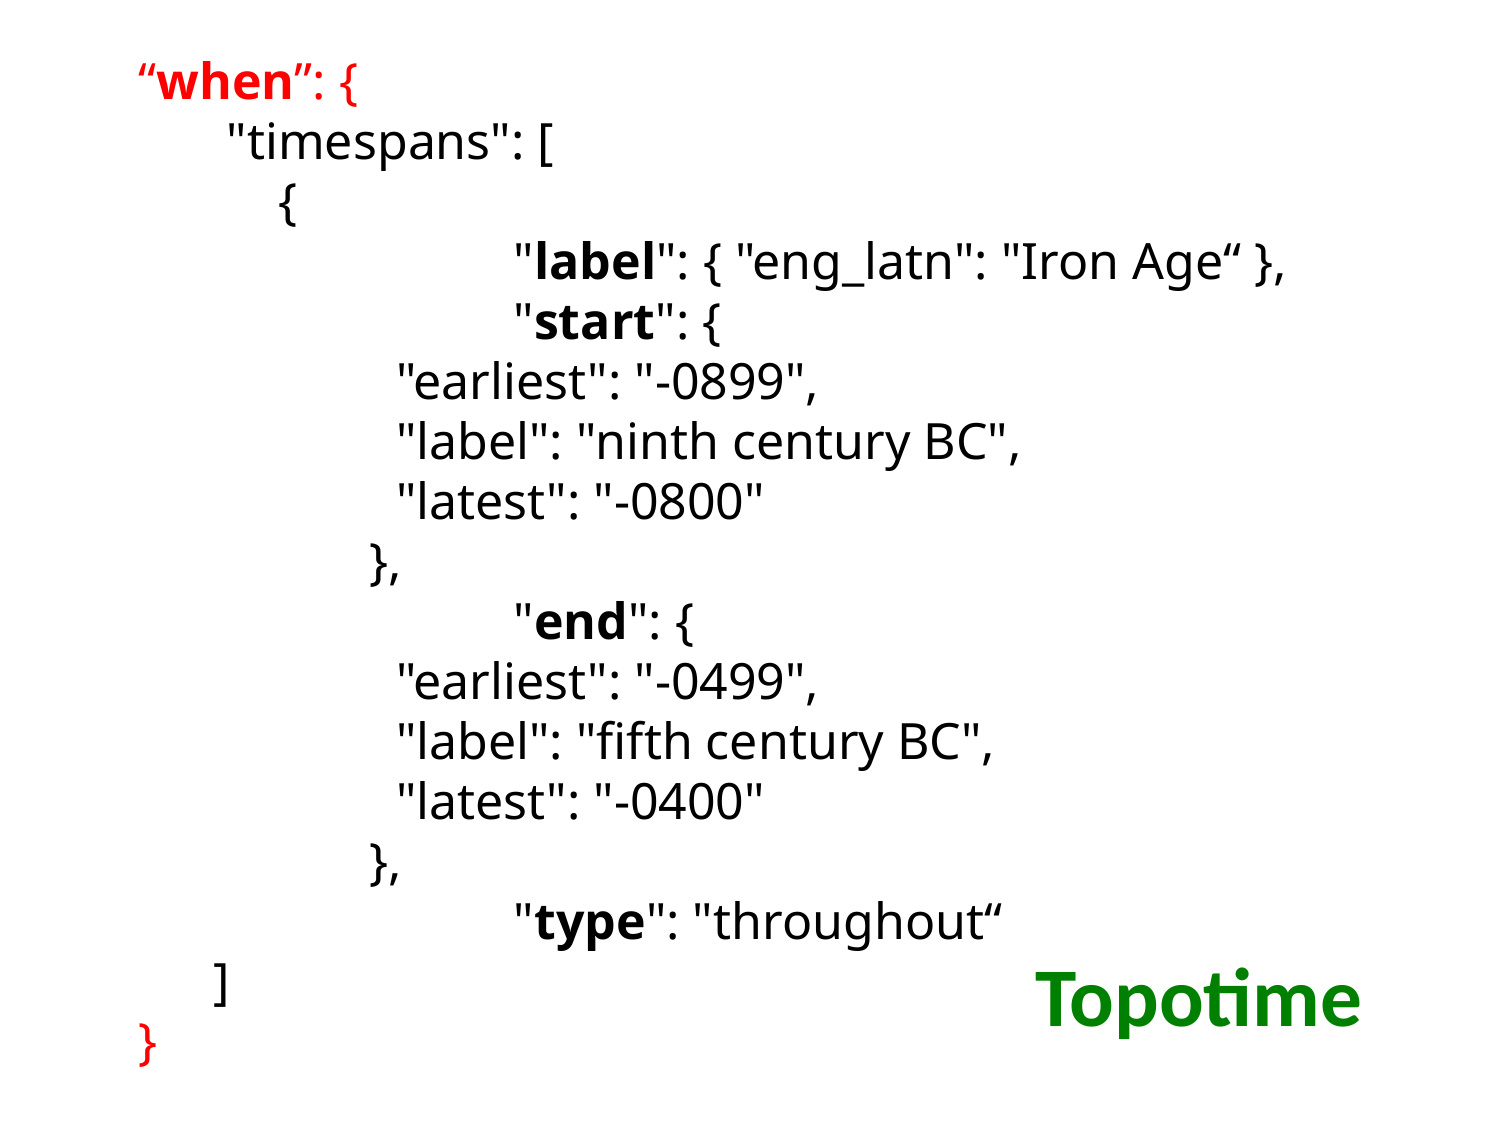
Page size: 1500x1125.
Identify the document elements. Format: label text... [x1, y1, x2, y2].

text_box “when”: { "timespans": [ { "label": { "eng_latn": "Iron Age“ }, "start": { "earliest": "-0899", "label": "ninth century BC", "latest": "-0800" }, "end": { "earliest": "-0499", "label": "fifth century BC", "latest": "-0400" }, "type": "throughout“ ] } [124, 42, 1453, 1077]
text_box Topotime [1020, 936, 1378, 1051]
